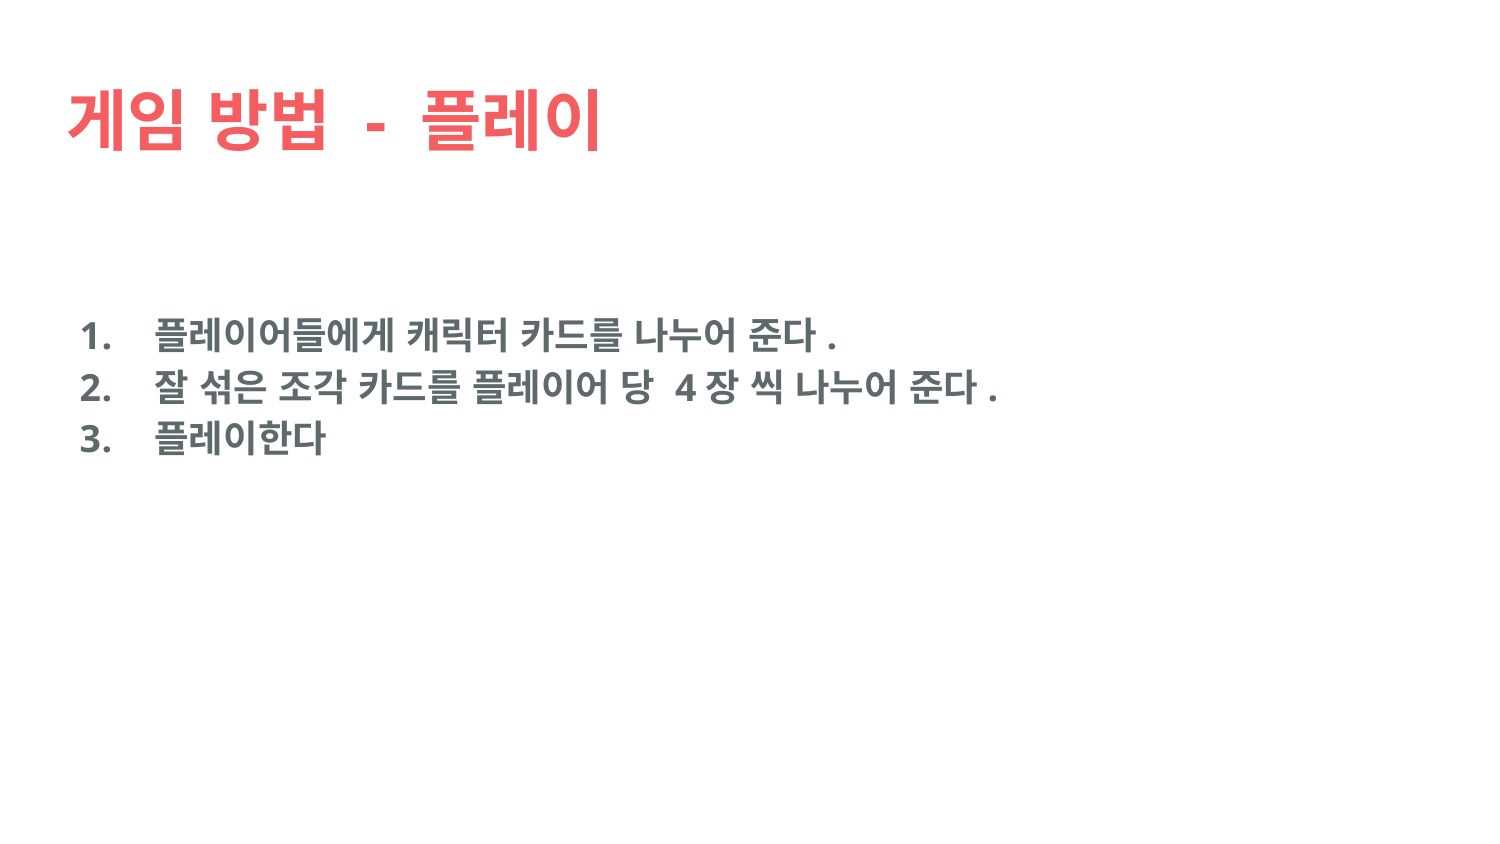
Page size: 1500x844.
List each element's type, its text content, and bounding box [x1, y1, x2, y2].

title 게임 방법 - 플레이 [51, 64, 1449, 167]
list 플레이어들에게 캐릭터 카드를 나누어 준다. 잘 섞은 조각 카드를 플레이어 당 4장 씩 나누어 준다. 플레이한다 [51, 290, 1449, 796]
